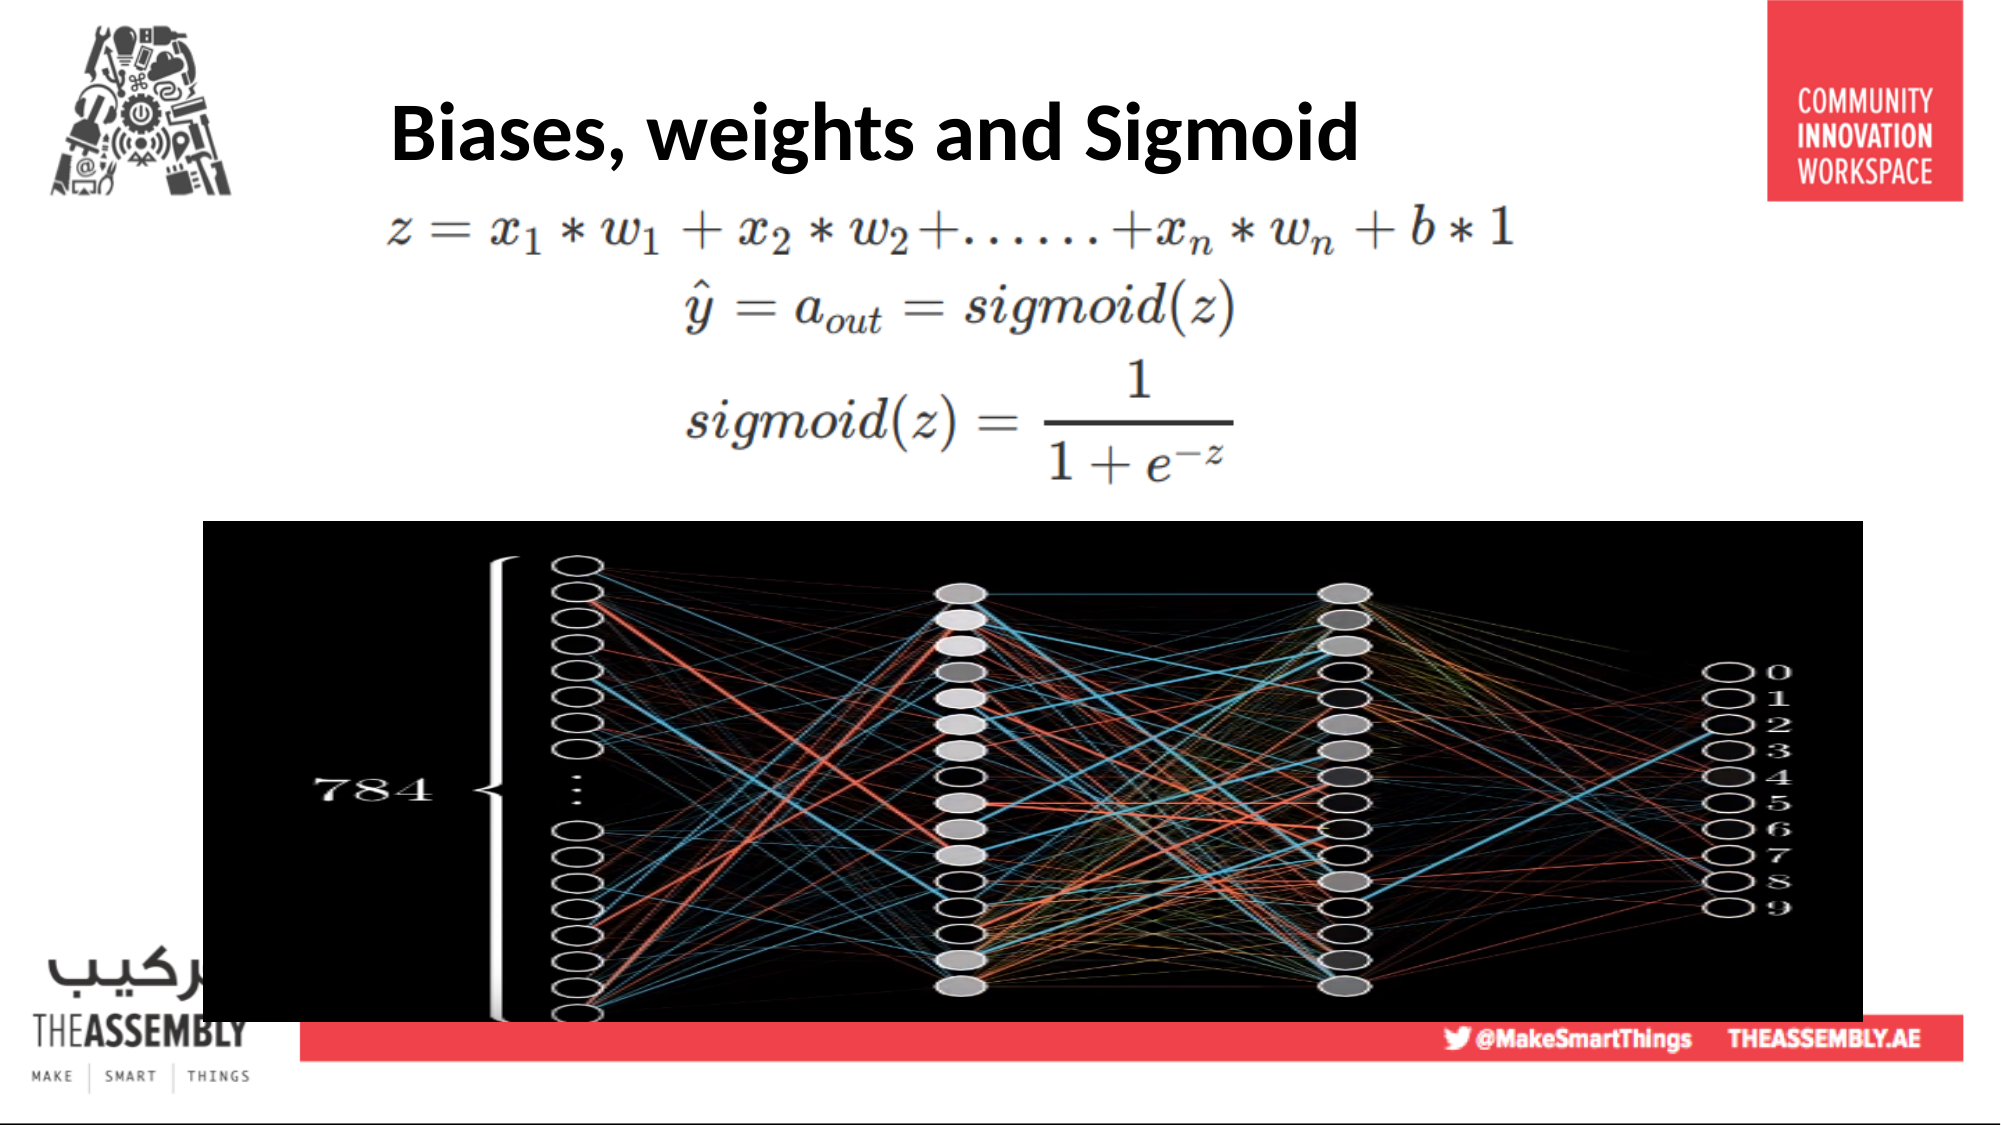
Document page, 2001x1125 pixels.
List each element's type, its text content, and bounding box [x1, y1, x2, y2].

text_box Biases, weights and Sigmoid [375, 69, 1863, 185]
picture [0, 0, 2001, 1125]
